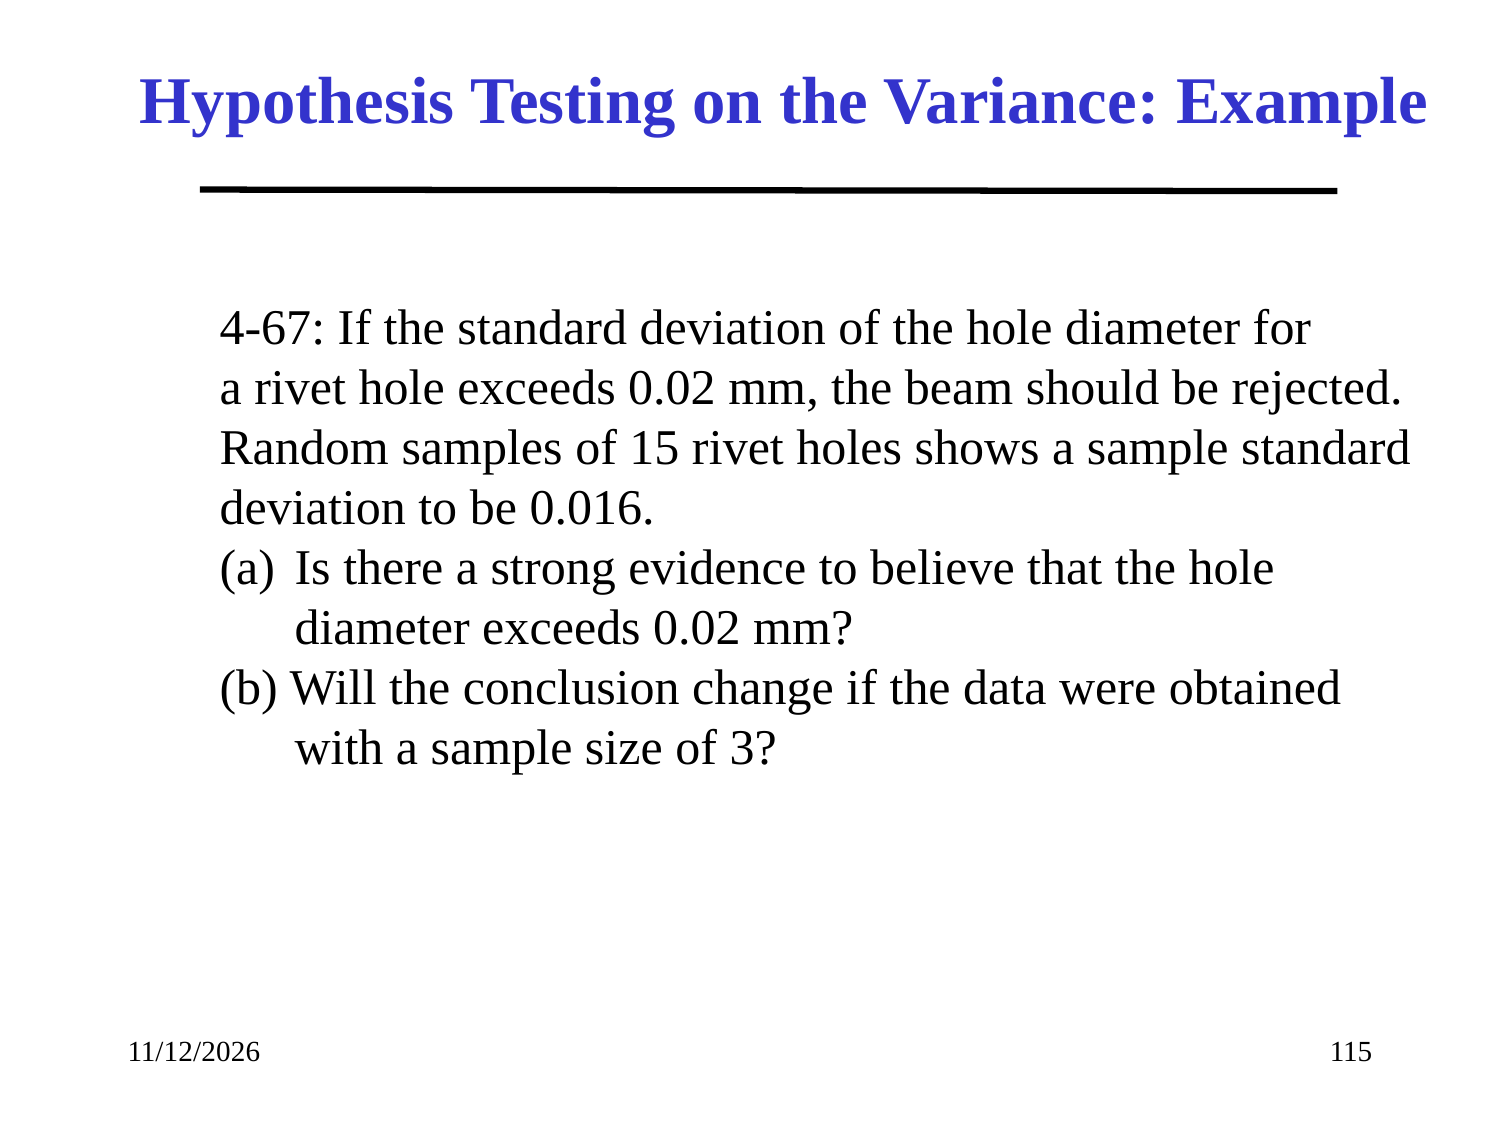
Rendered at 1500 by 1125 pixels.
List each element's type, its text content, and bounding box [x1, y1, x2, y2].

slide_number 115 [1074, 1024, 1388, 1101]
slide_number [112, 1024, 426, 1101]
text_box Hypothesis Testing on the Variance: Example [124, 49, 1500, 145]
text_box 4-67: If the standard deviation of the hole diameter for a rivet hole exceeds 0.02 mm, the beam should be rejected. Random samples of 15 rivet holes shows a sample standard deviation to be 0.016. Is there a strong evidence to believe that the hole diameter exceeds 0.02 mm? (b) Will the conclusion change if the data were obtained with a sample size of 3? [204, 287, 1439, 783]
